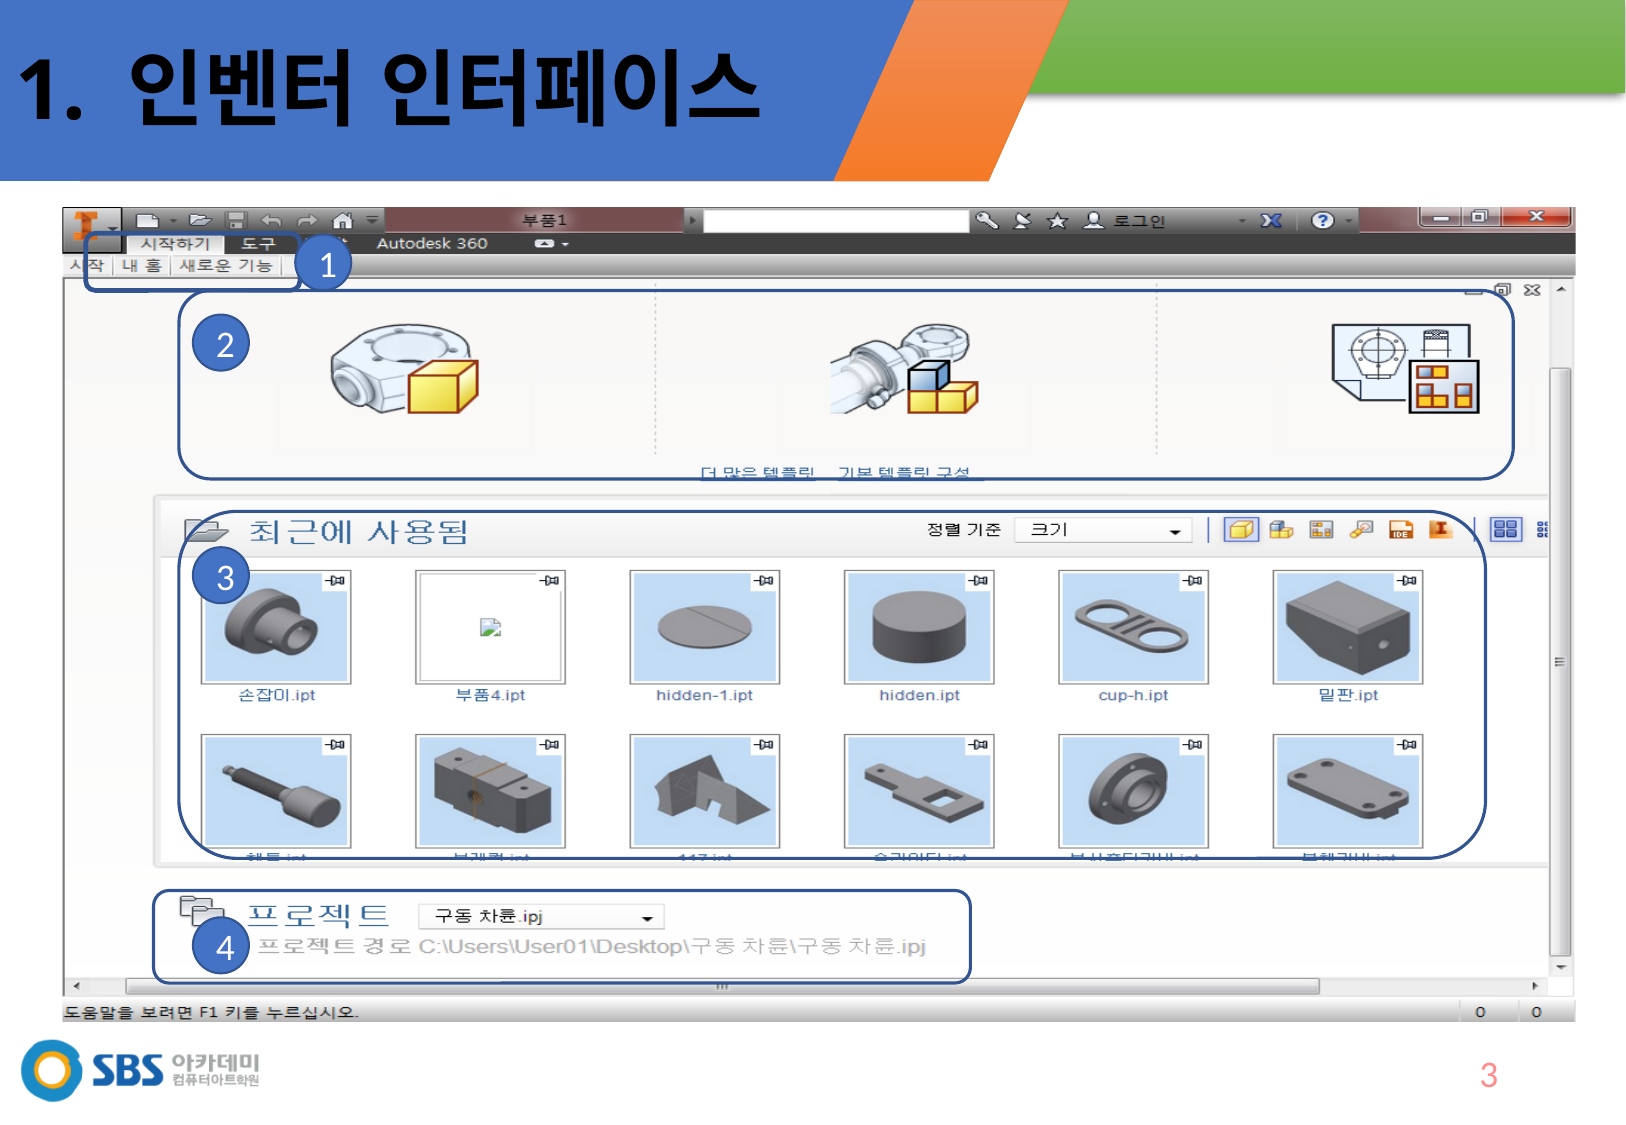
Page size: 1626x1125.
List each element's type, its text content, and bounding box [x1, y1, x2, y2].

picture [20, 1027, 270, 1119]
title 1. 인벤터 인터페이스 [0, 0, 1514, 202]
picture [62, 207, 1576, 1022]
slide_number 3 [1147, 1042, 1514, 1103]
